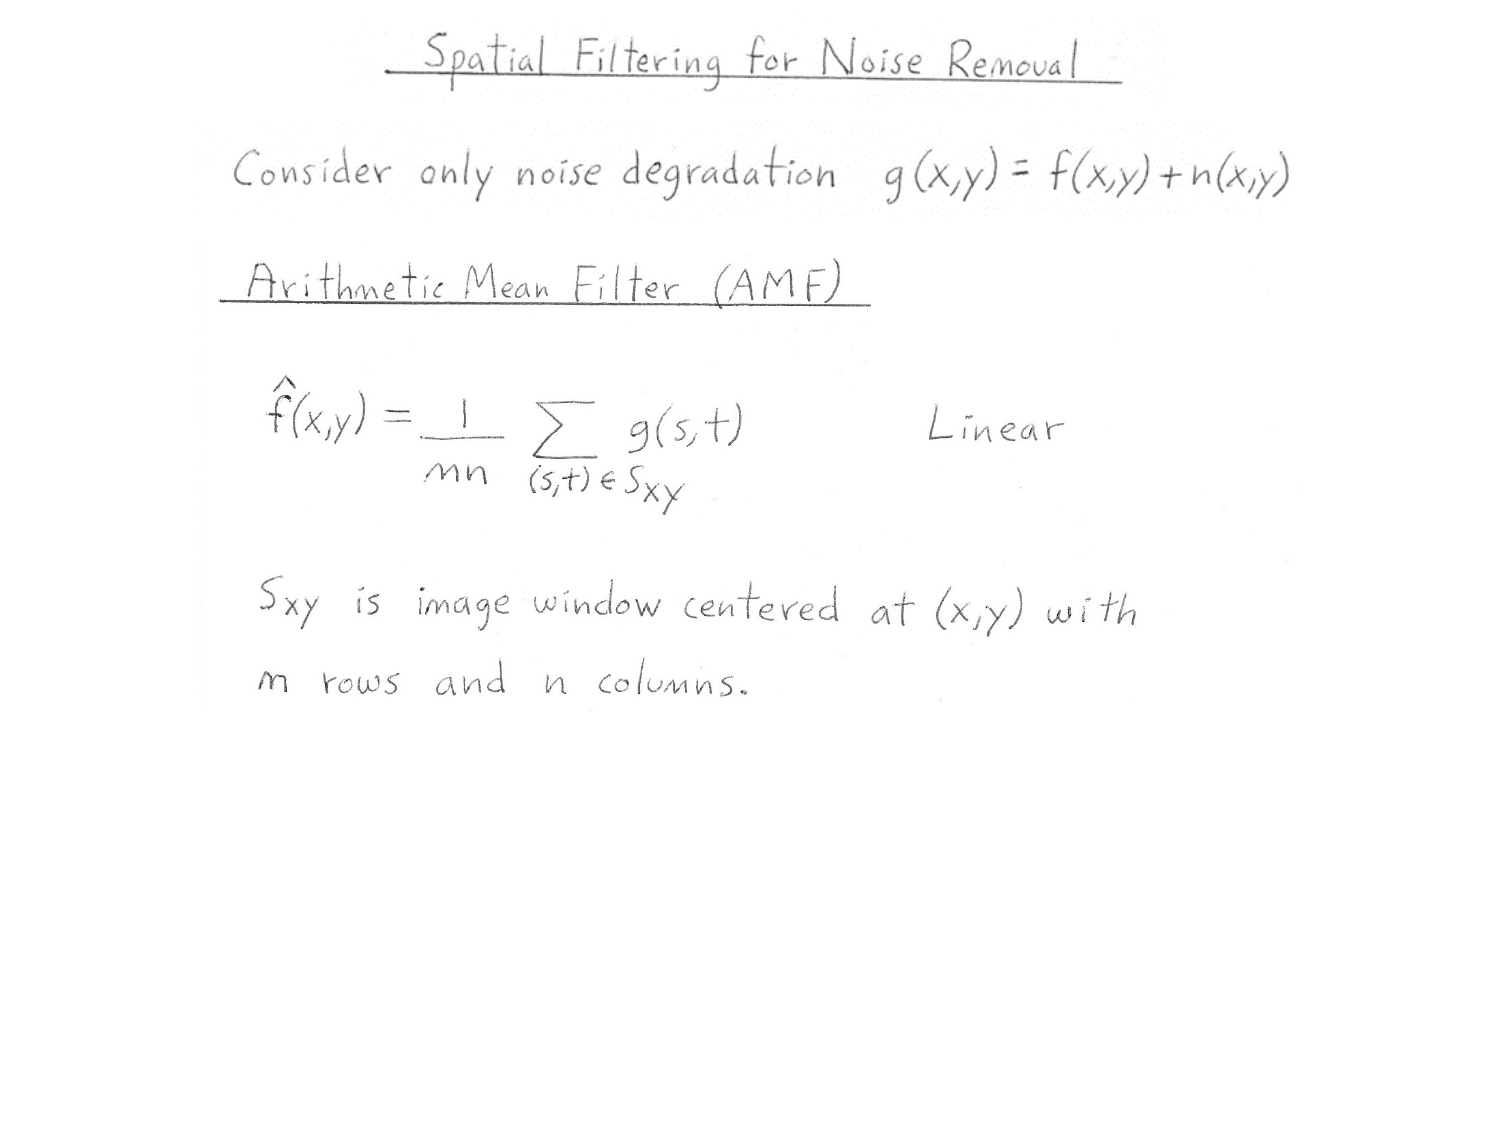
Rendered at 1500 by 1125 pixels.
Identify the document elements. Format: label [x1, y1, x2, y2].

picture [199, 239, 1301, 712]
picture [193, 119, 1307, 218]
picture [331, 0, 1169, 106]
